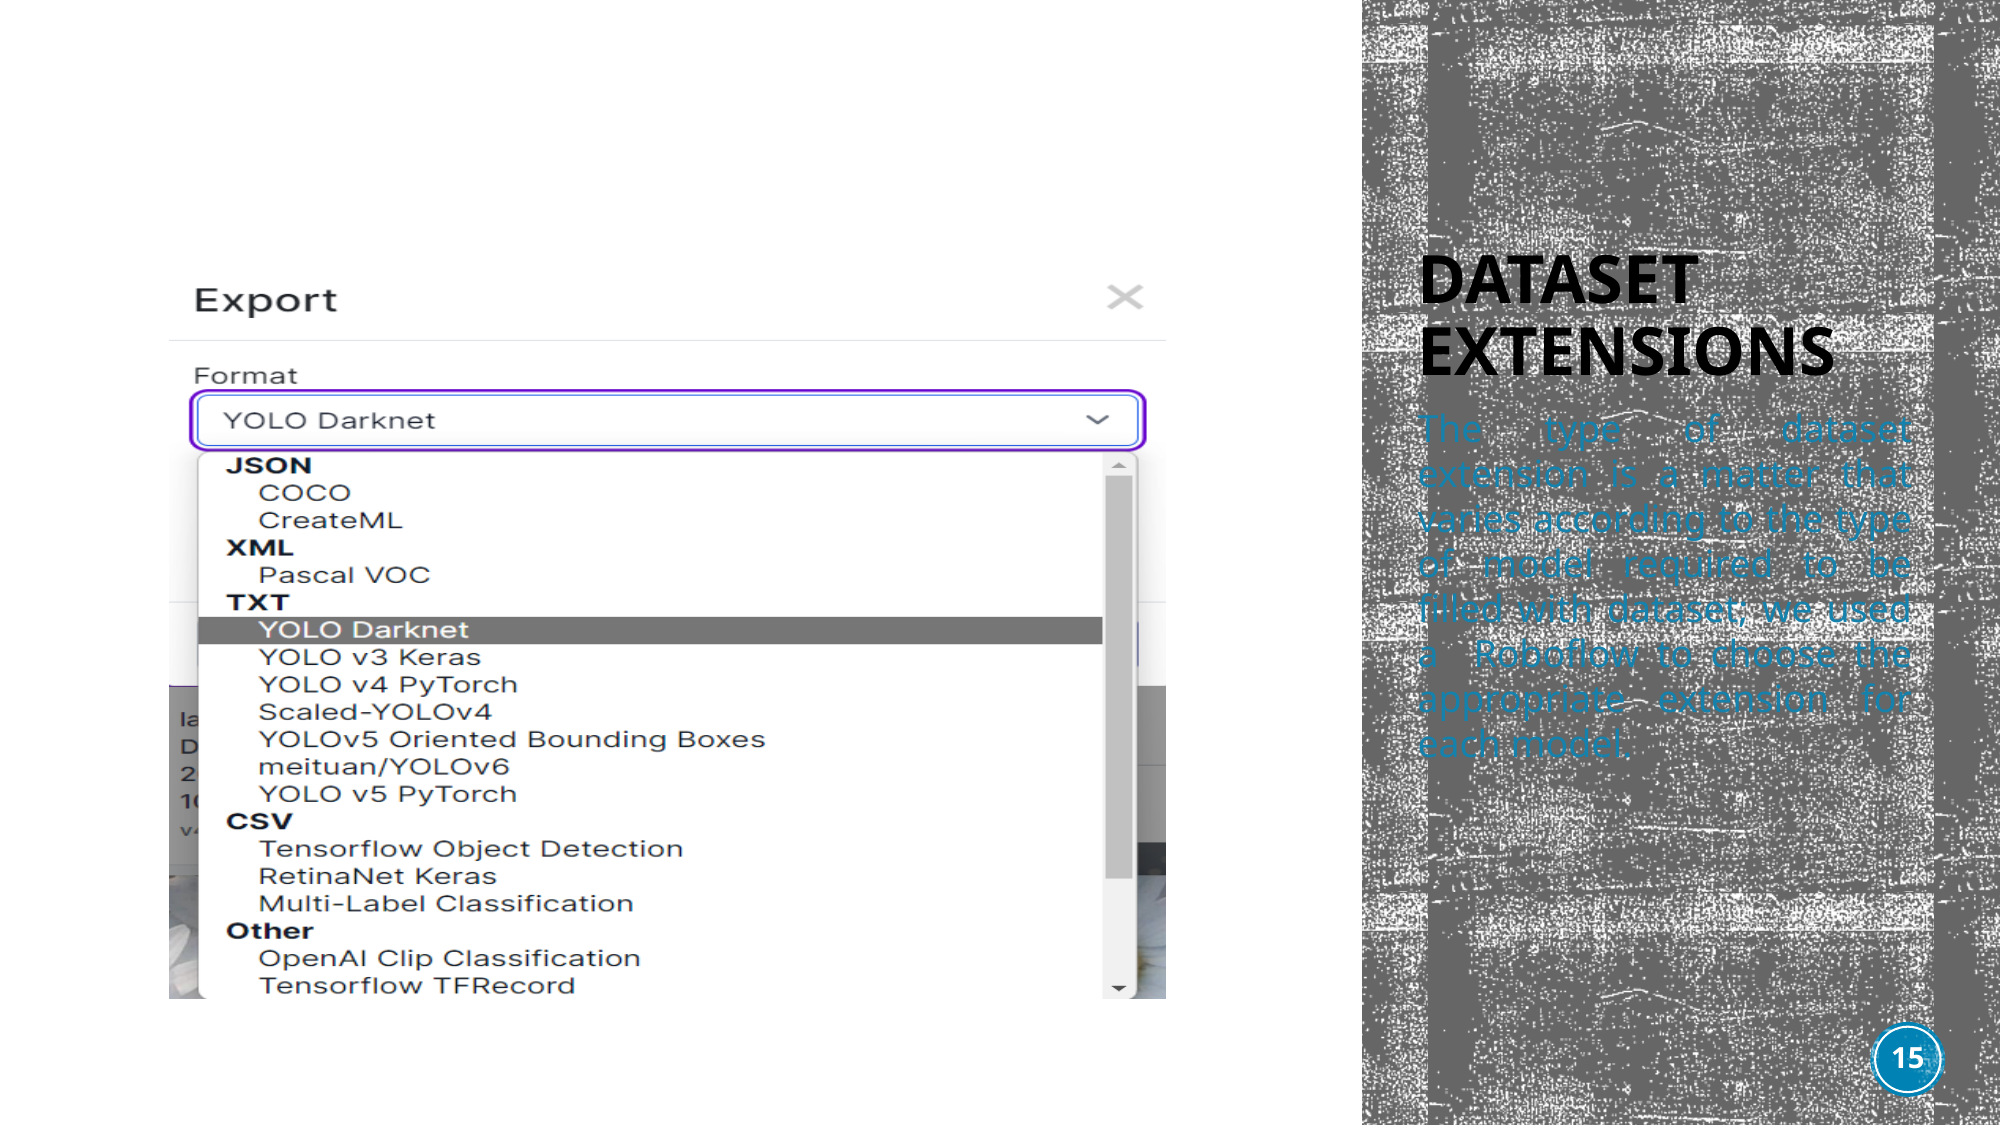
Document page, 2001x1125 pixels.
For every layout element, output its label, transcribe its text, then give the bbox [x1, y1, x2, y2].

title Dataset extensions [1402, 112, 1928, 397]
picture [169, 269, 1166, 999]
list The type of dataset extension is a matter that varies according to the type of model required to be filled with dataset; we used a Roboflow to choose the appropriate extension for each model. [1402, 397, 1928, 938]
slide_number 15 [1855, 1028, 1961, 1089]
